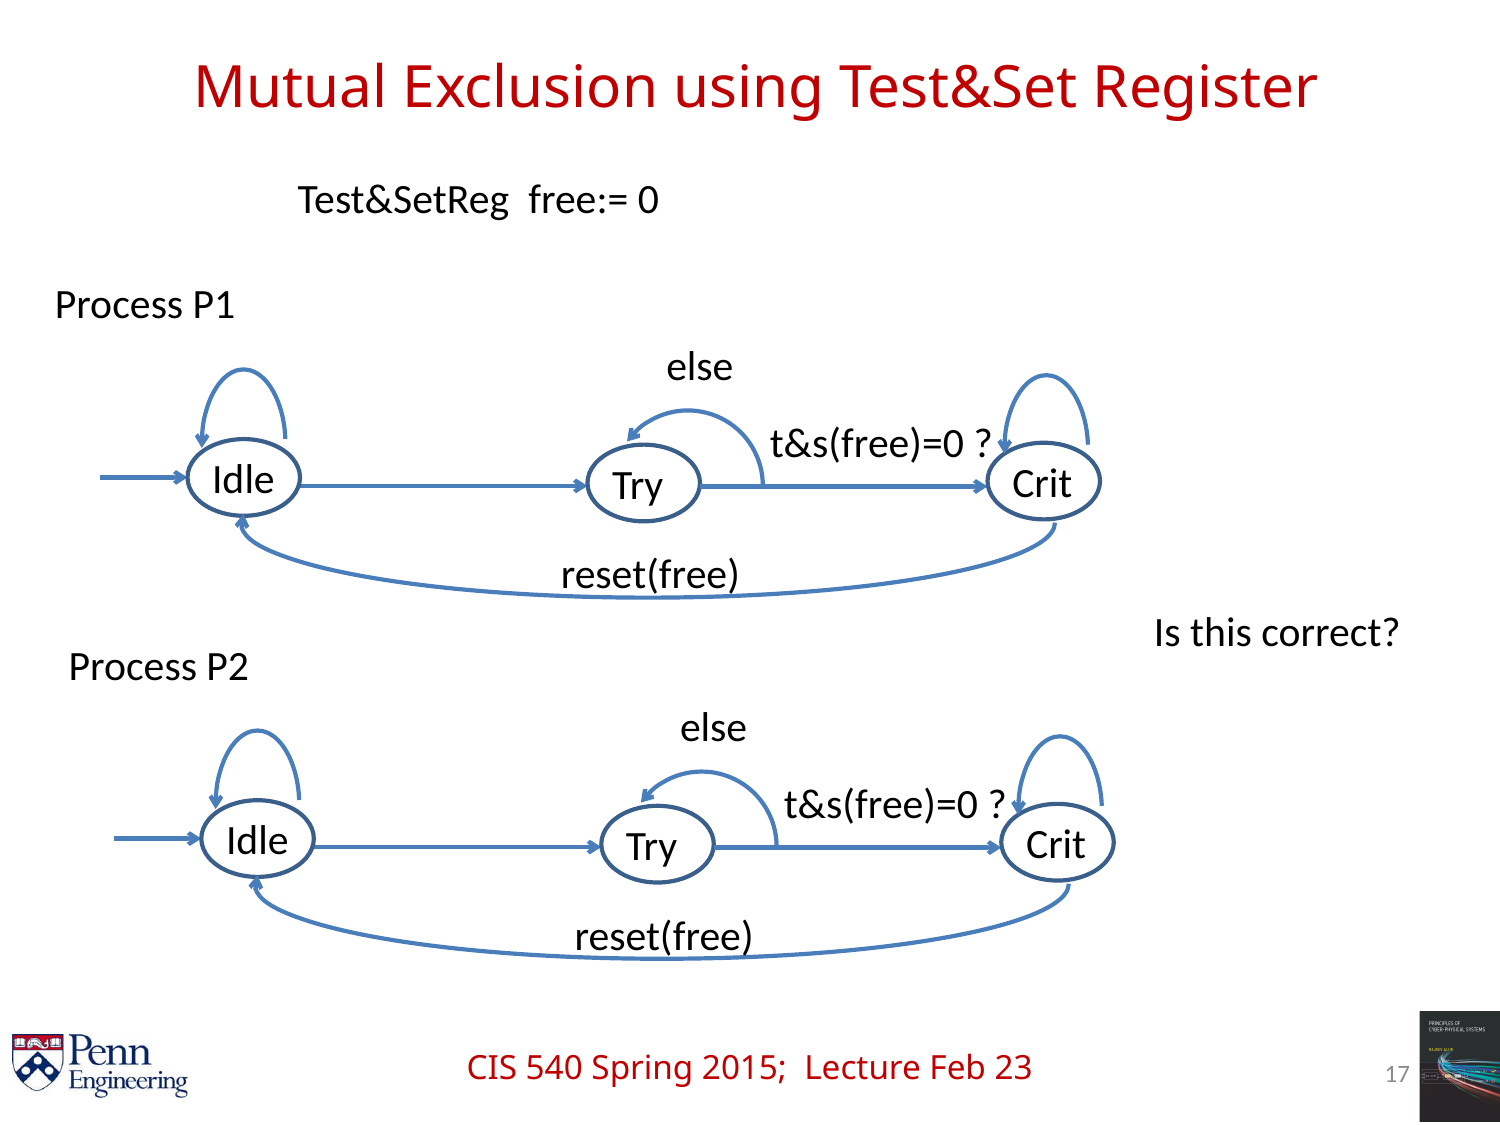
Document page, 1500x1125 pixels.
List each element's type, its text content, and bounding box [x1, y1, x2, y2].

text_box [0, 1007, 1500, 1125]
text_box else [651, 330, 749, 396]
text_box [240, 515, 1055, 597]
text_box [626, 409, 764, 485]
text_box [587, 444, 701, 522]
text_box Process P1 [40, 269, 251, 335]
text_box Is this correct? [1139, 597, 1416, 663]
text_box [52, 630, 1114, 967]
text_box reset(free) [546, 539, 755, 605]
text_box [187, 438, 301, 517]
text_box t&s(free)=0 ? [755, 408, 1009, 474]
title Mutual Exclusion using Test&Set Register [112, 24, 1400, 143]
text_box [987, 442, 1101, 520]
text_box [1003, 374, 1089, 441]
text_box [201, 368, 287, 437]
text_box Test&SetReg free:= 0 [282, 164, 675, 230]
